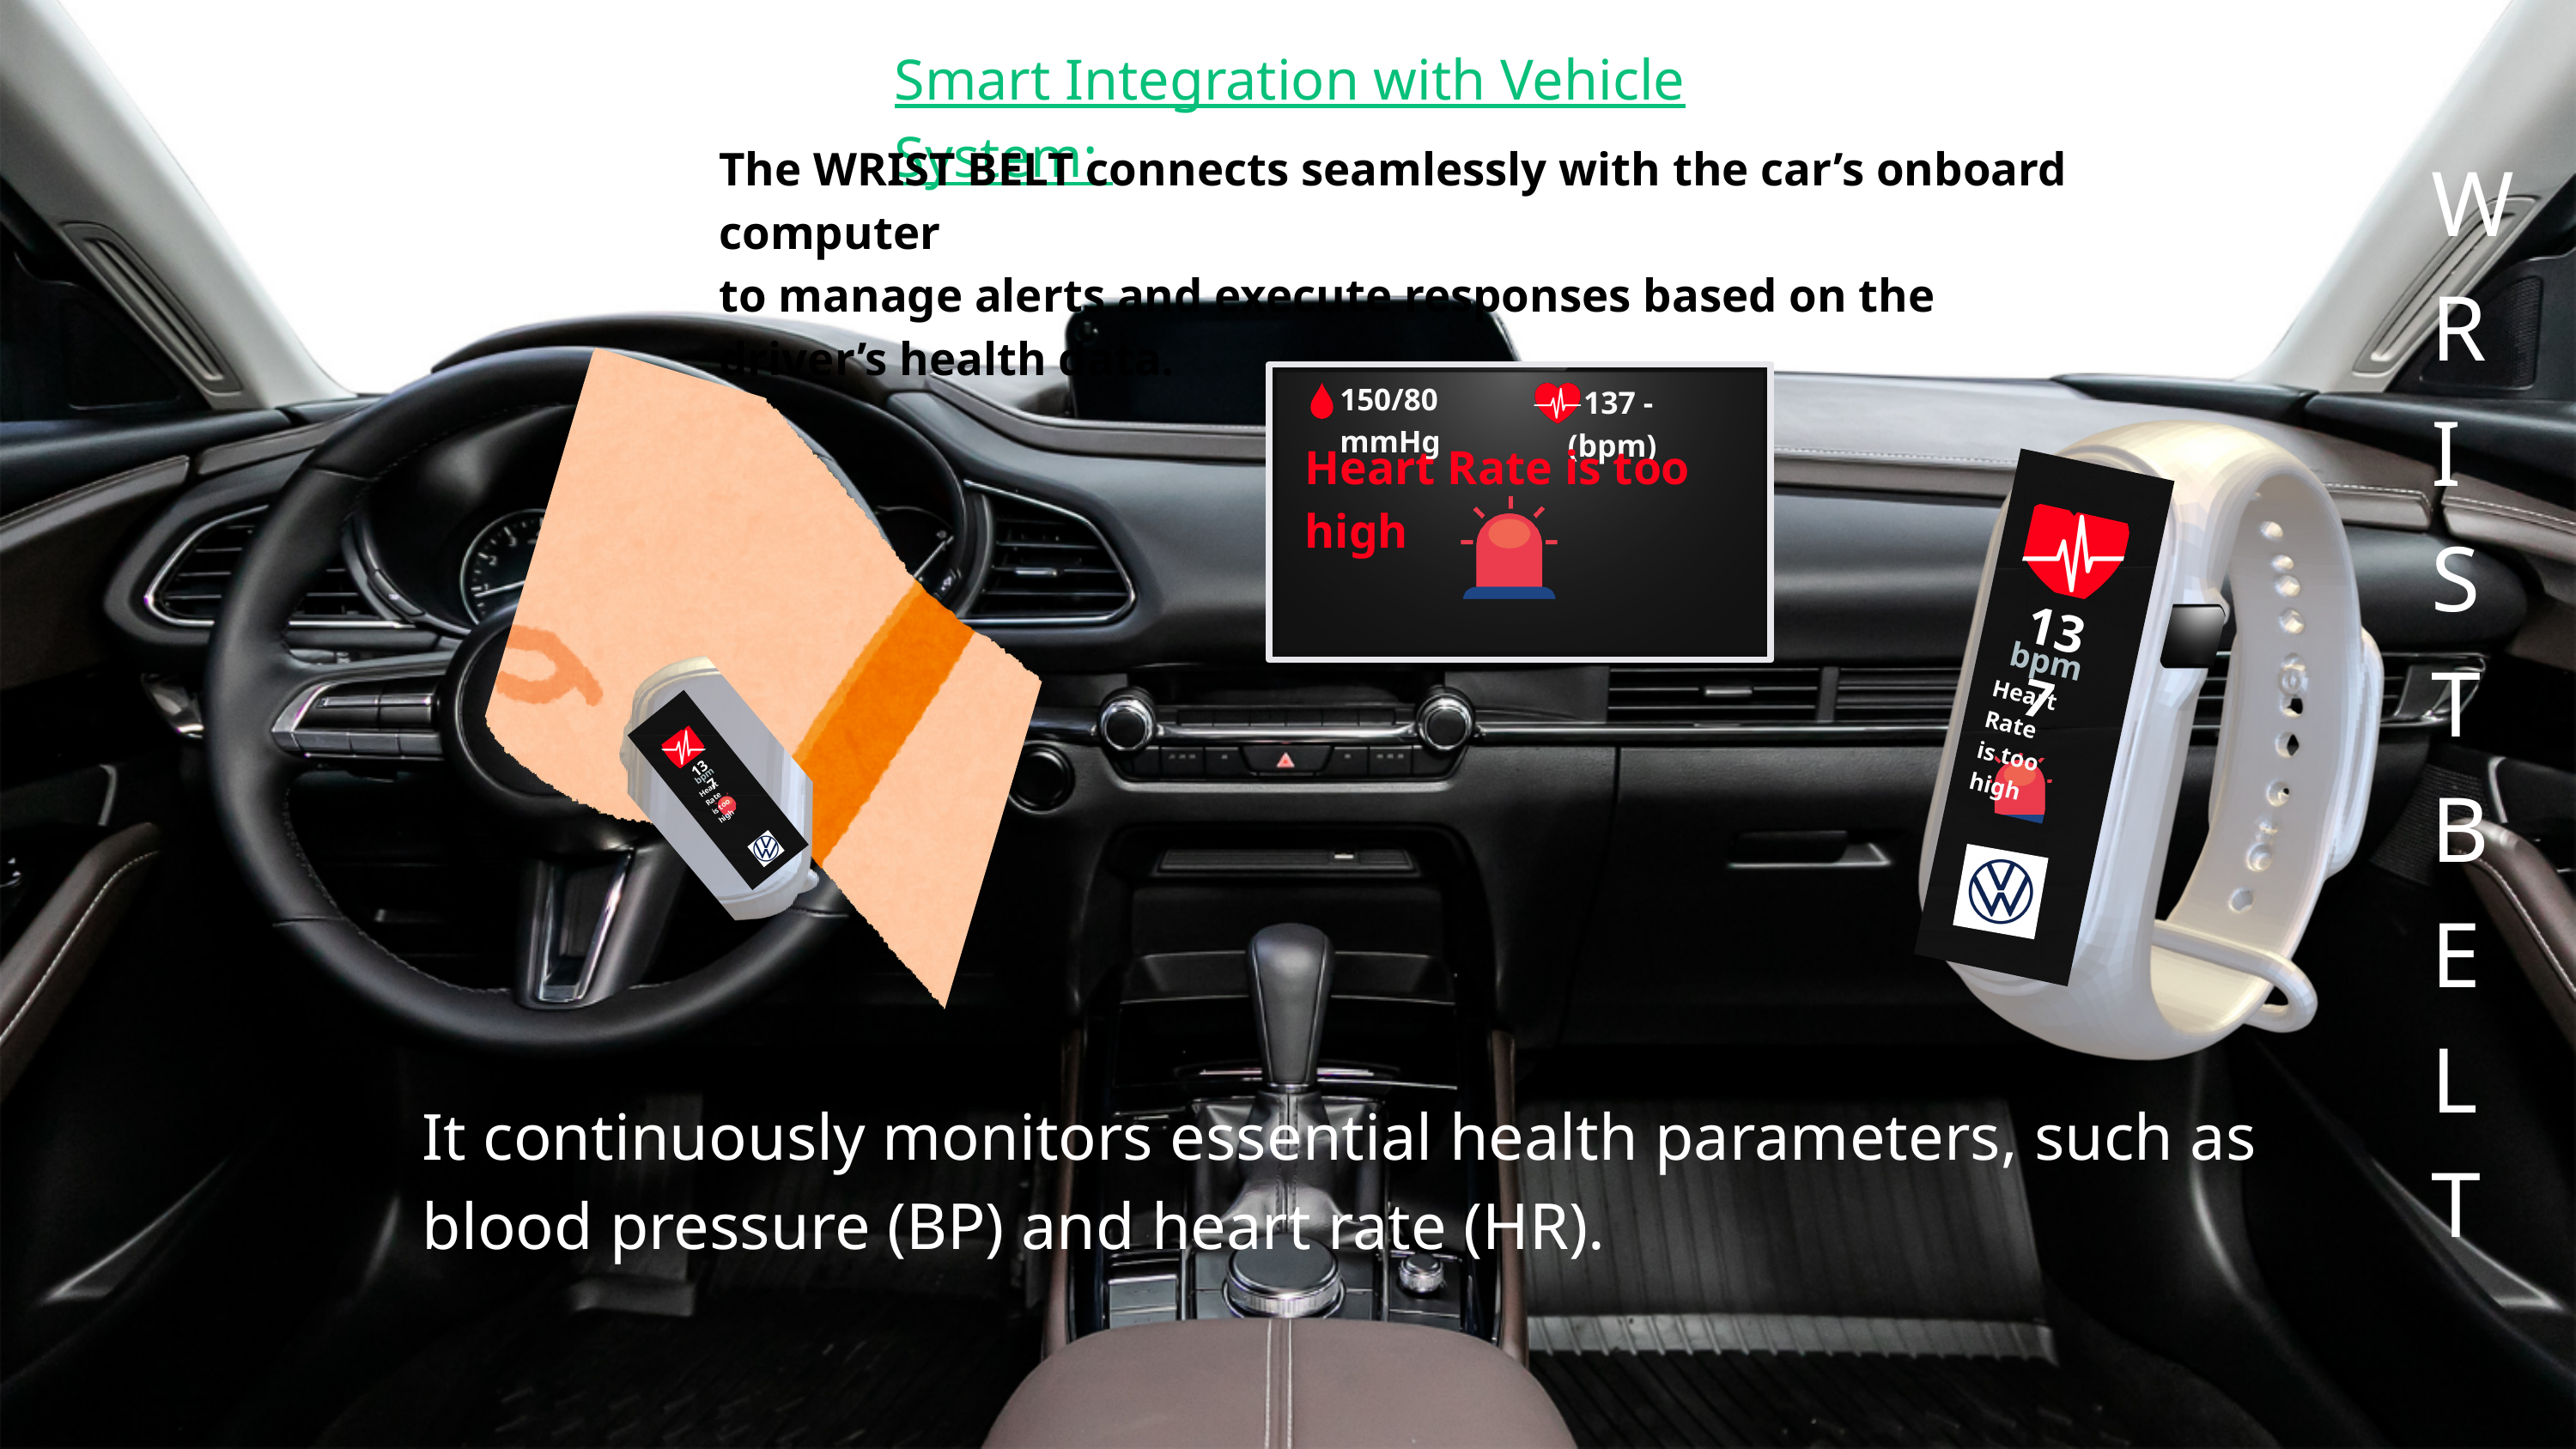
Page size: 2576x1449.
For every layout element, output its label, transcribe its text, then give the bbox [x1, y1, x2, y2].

text_box [1310, 385, 1334, 419]
text_box 137 - (bpm) [1567, 385, 1747, 429]
text_box [428, 347, 1097, 1058]
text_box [1865, 347, 2470, 1161]
text_box Heart Rate is too high [1304, 429, 1764, 558]
text_box [1534, 385, 1567, 424]
text_box It continuously monitors essential health parameters, such as blood pressure (BP) and heart rate (HR). [422, 1084, 2293, 1262]
text_box 150/80 mmHg [1340, 385, 1527, 429]
text_box [0, 0, 2576, 1449]
text_box The WRIST BELT connects seamlessly with the car’s onboard computer to manage alerts and execute responses based on the driver’s health data. [719, 131, 2091, 385]
text_box W R I S T B E L T [2431, 128, 2510, 1256]
text_box Smart Integration with Vehicle System: [894, 33, 1821, 131]
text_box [580, 636, 866, 946]
text_box [1269, 385, 1771, 660]
text_box [1461, 558, 1558, 599]
